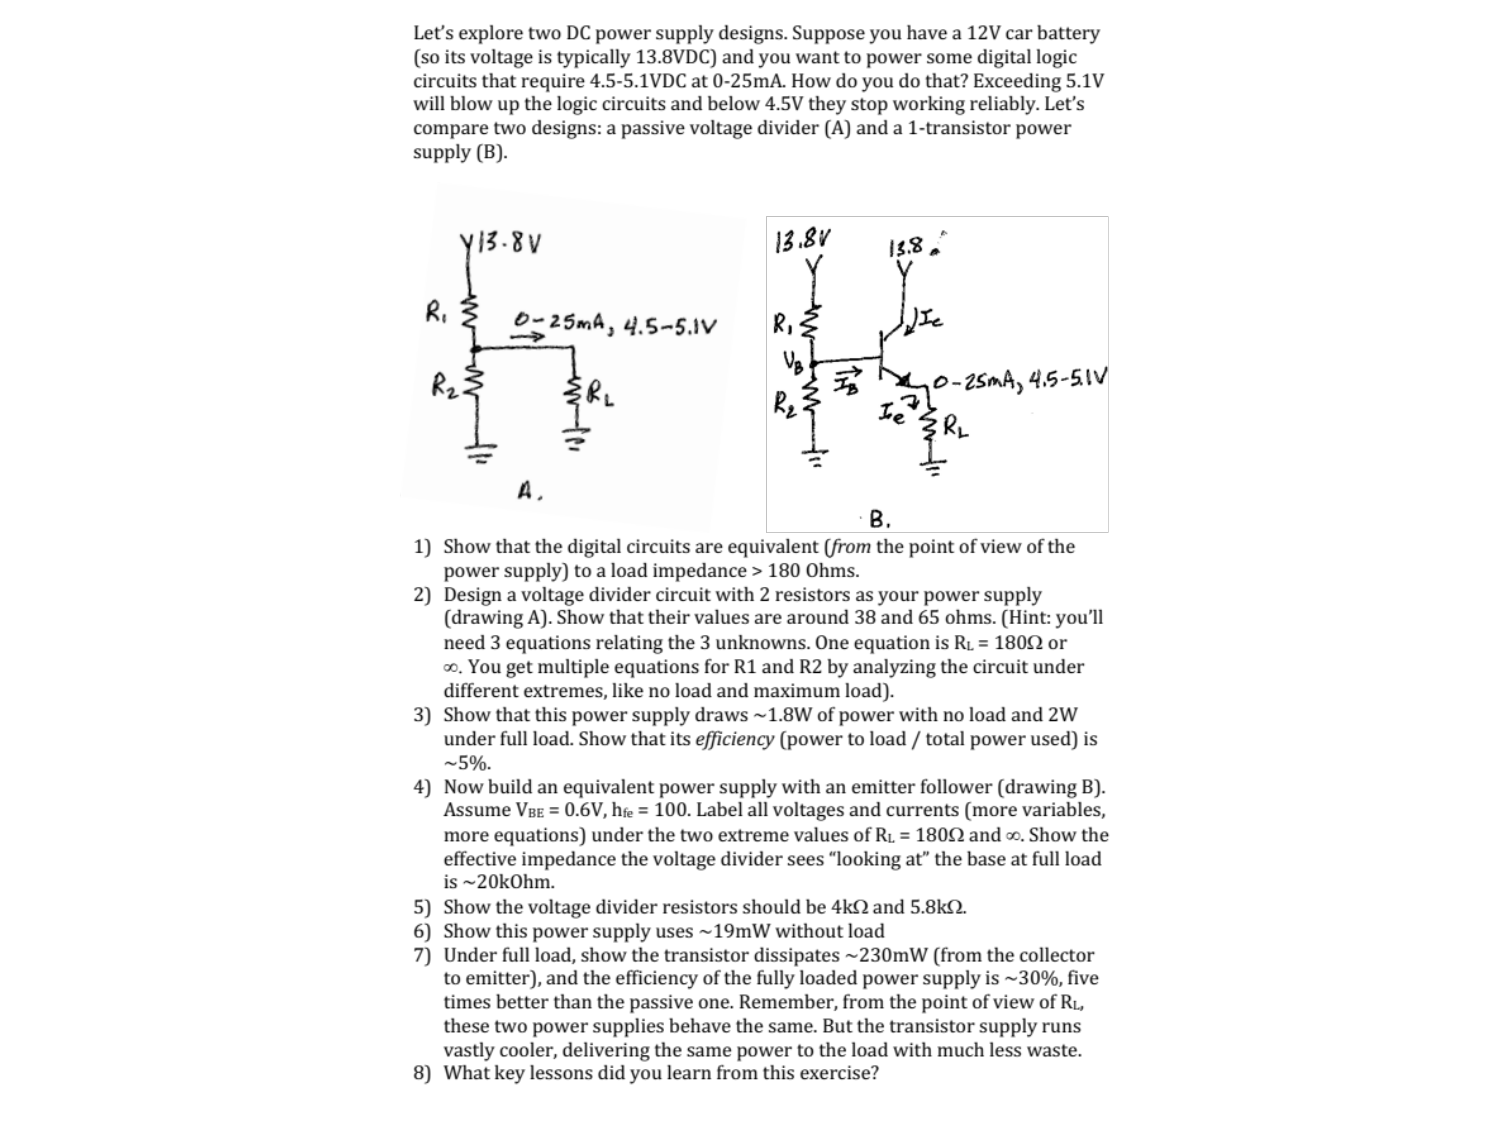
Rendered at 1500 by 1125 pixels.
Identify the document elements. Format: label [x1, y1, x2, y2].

list [230, 0, 1261, 1125]
